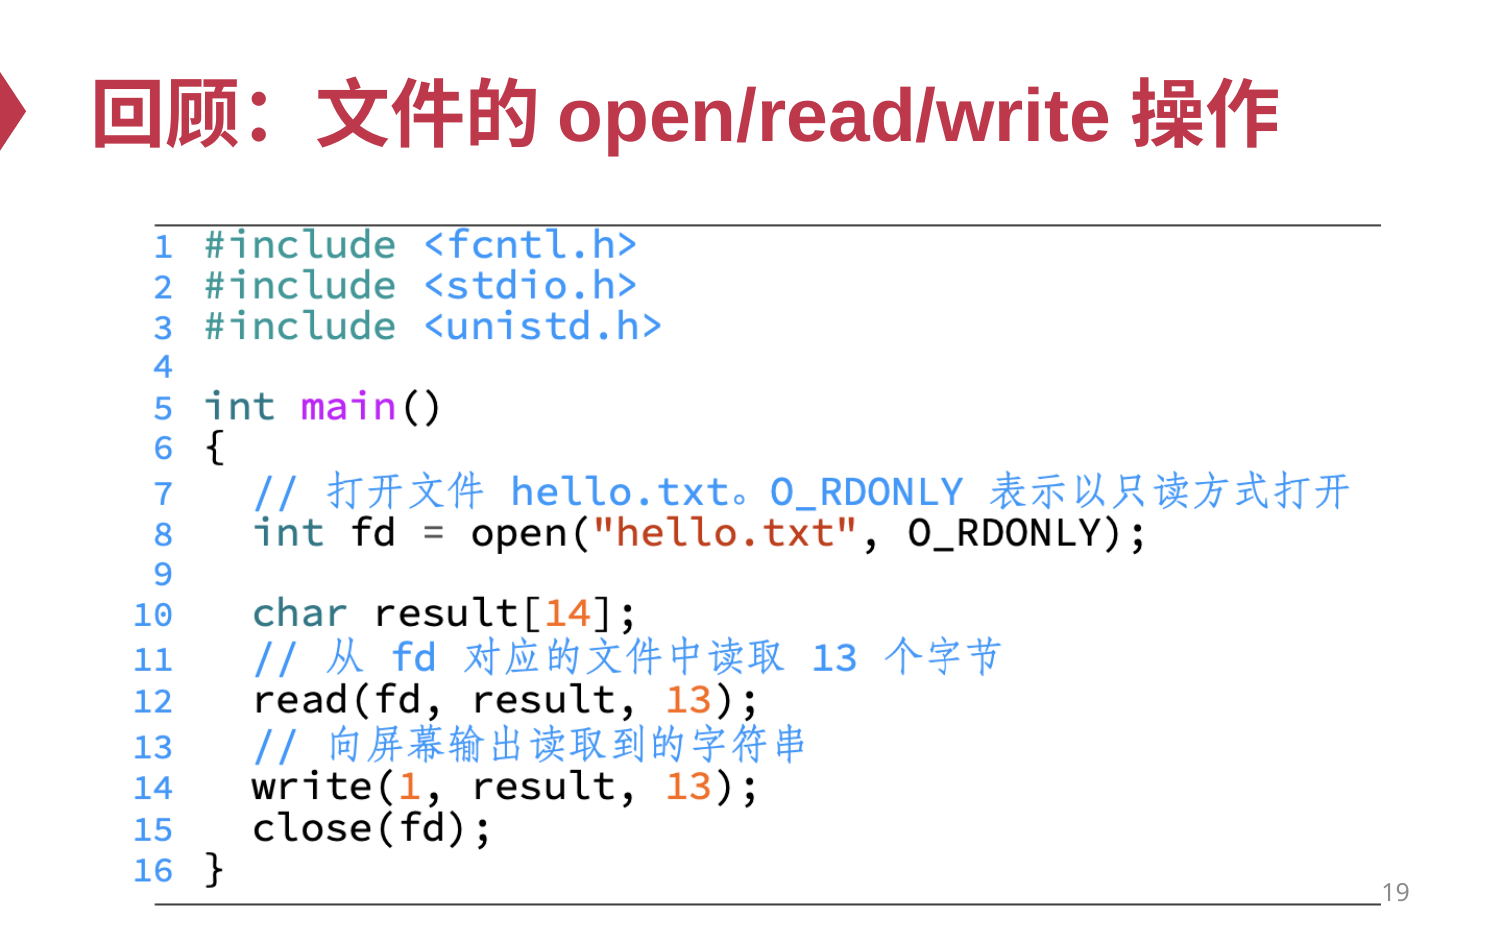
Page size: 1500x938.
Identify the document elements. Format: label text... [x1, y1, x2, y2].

title 回顾：文件的open/read/write操作 [75, 37, 1425, 186]
slide_number 19 [1385, 868, 1425, 919]
picture [119, 190, 1381, 918]
